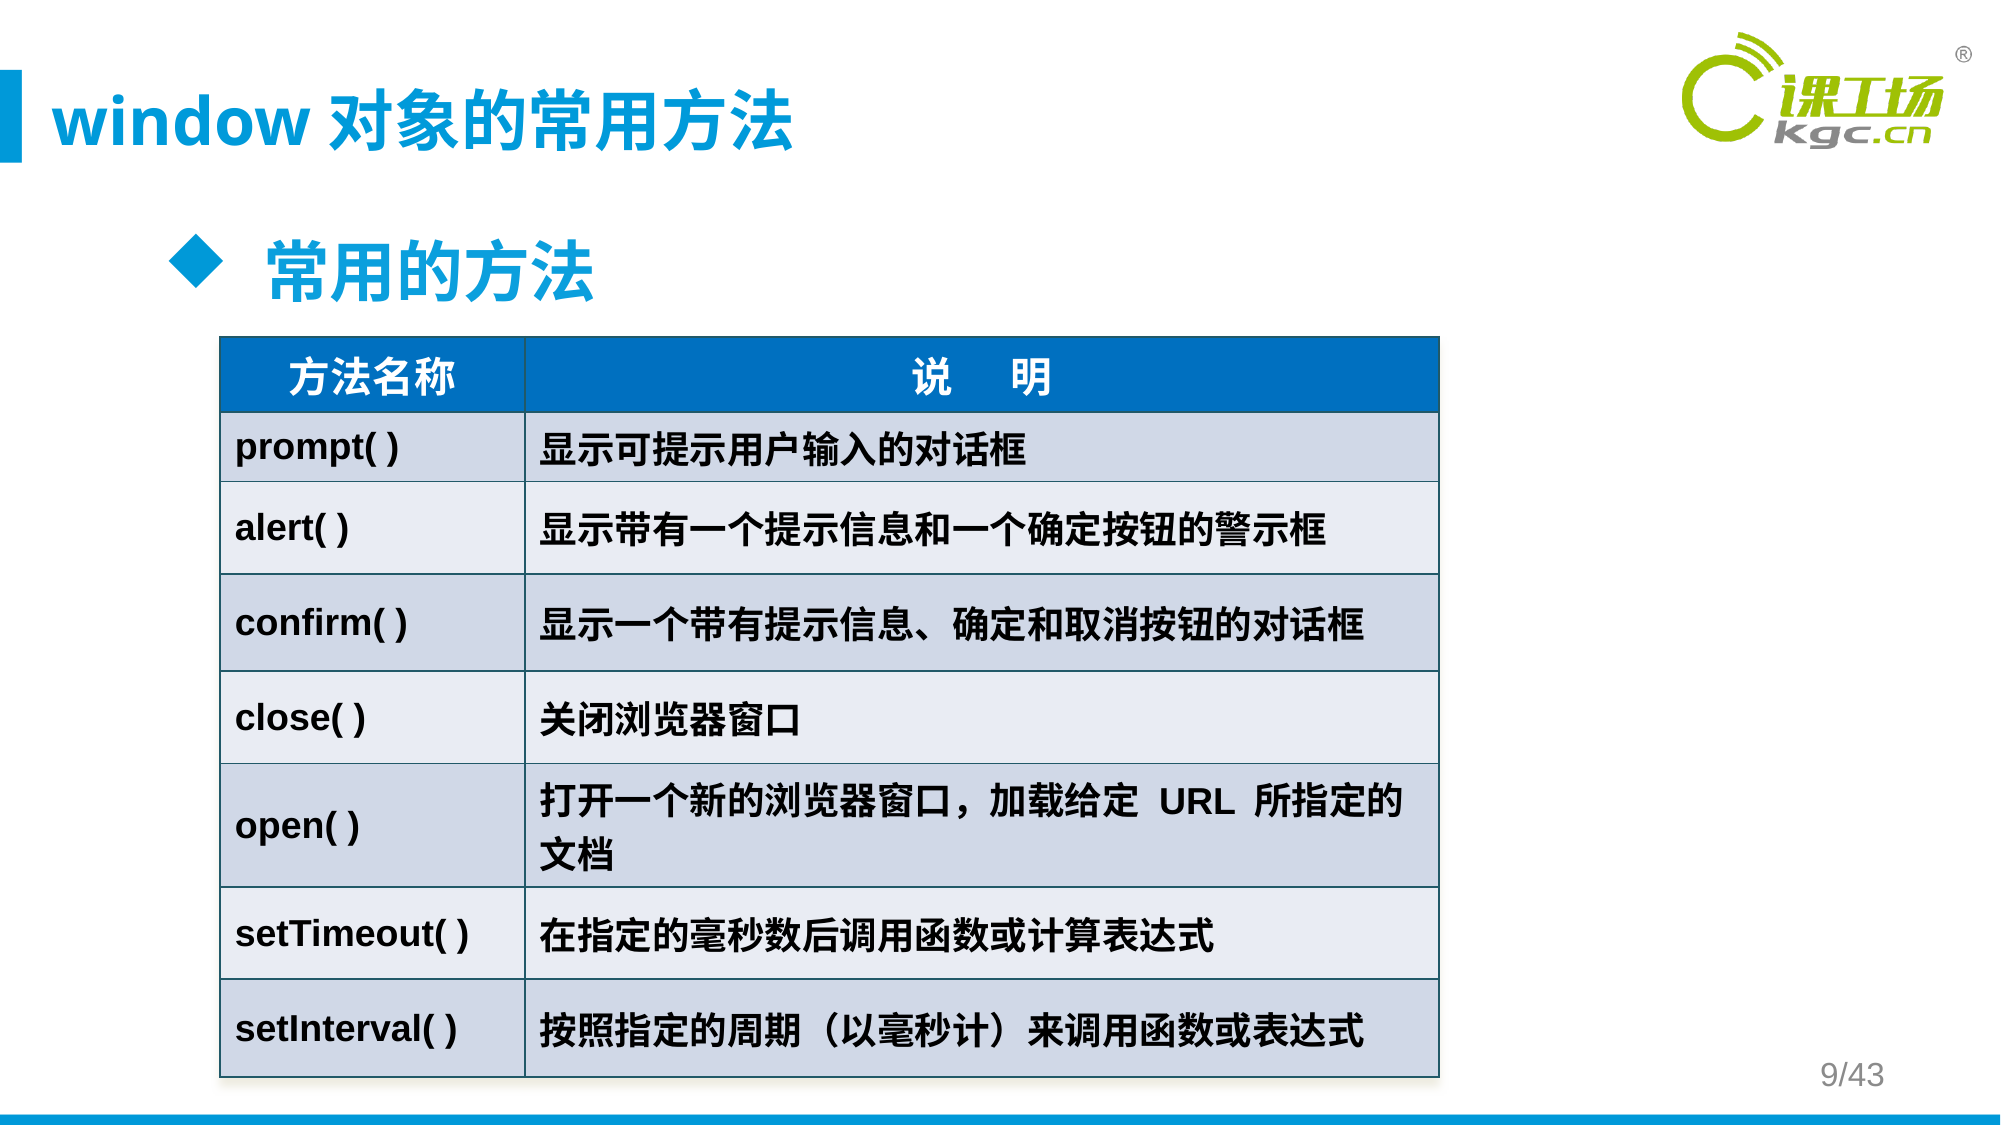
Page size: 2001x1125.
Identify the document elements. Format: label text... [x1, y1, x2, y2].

slide_number 9/43 [1433, 1042, 1900, 1103]
table_cell open( ) [221, 764, 524, 886]
table_cell setTimeout( ) [221, 888, 524, 978]
table_cell 显示可提示用户输入的对话框 [526, 413, 1438, 481]
table_cell close( ) [221, 672, 524, 763]
table_cell 显示一个带有提示信息、确定和取消按钮的对话框 [526, 575, 1438, 670]
table_header 方法名称 [221, 338, 524, 411]
table_header 说 明 [526, 338, 1438, 411]
table_cell 在指定的毫秒数后调用函数或计算表达式 [526, 888, 1438, 978]
table_cell 显示带有一个提示信息和一个确定按钮的警示框 [526, 482, 1438, 573]
table_cell alert( ) [221, 482, 524, 573]
table_cell 关闭浏览器窗口 [526, 672, 1438, 763]
table_cell confirm( ) [221, 575, 524, 670]
list 常用的方法 [147, 221, 1847, 965]
table_cell setInterval( ) [221, 980, 524, 1076]
table_cell 按照指定的周期（以毫秒计）来调用函数或表达式 [526, 980, 1438, 1076]
table_cell 打开一个新的浏览器窗口，加载给定 URL 所指定的文档 [526, 764, 1438, 886]
picture [0, 0, 2001, 1114]
title window对象的常用方法 [50, 45, 1854, 201]
table_cell prompt( ) [221, 413, 524, 481]
